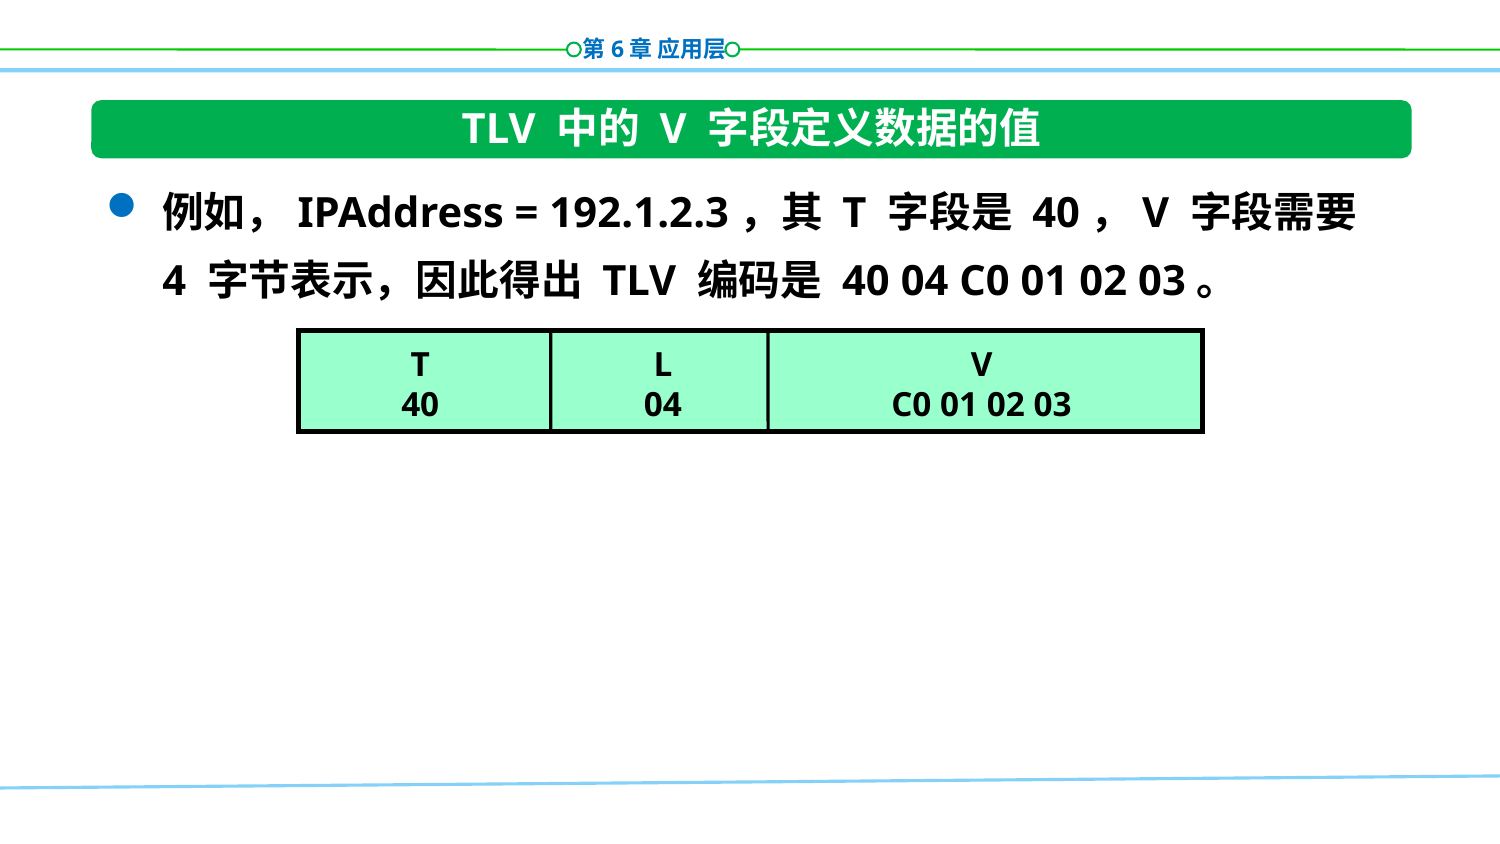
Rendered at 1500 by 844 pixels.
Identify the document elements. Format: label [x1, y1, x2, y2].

text_box [91, 94, 1412, 312]
text_box [298, 330, 1204, 432]
